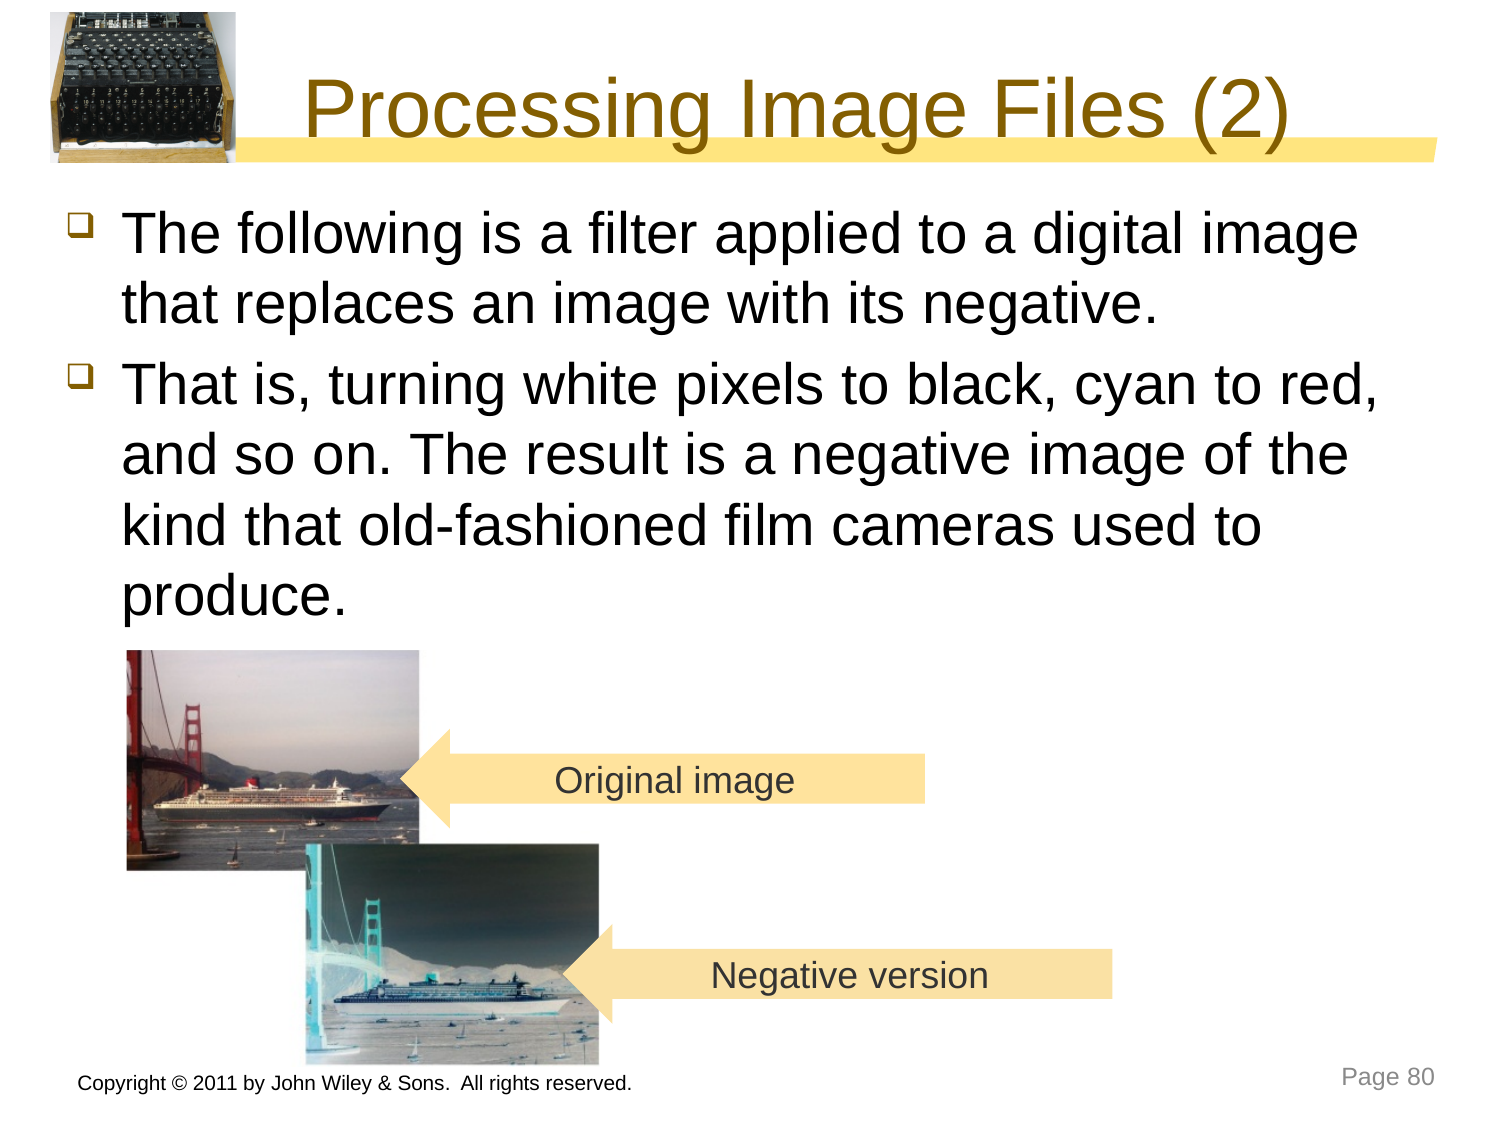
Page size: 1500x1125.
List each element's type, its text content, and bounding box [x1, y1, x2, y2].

slide_number Page 80 [1187, 1050, 1450, 1100]
list The following is a filter applied to a digital image that replaces an image with its negative. That is, turning white pixels to black, cyan to red, and so on. The result is a negative image of the kind that old-fashioned film cameras used to produce. [49, 187, 1438, 1026]
text_box Negative version [604, 922, 1115, 1026]
text_box Original image [604, 751, 928, 806]
picture [126, 649, 601, 1068]
footer Copyright © 2011 by John Wiley & Sons. All rights reserved. [62, 1037, 726, 1104]
title Processing Image Files (2) [287, 44, 1451, 163]
